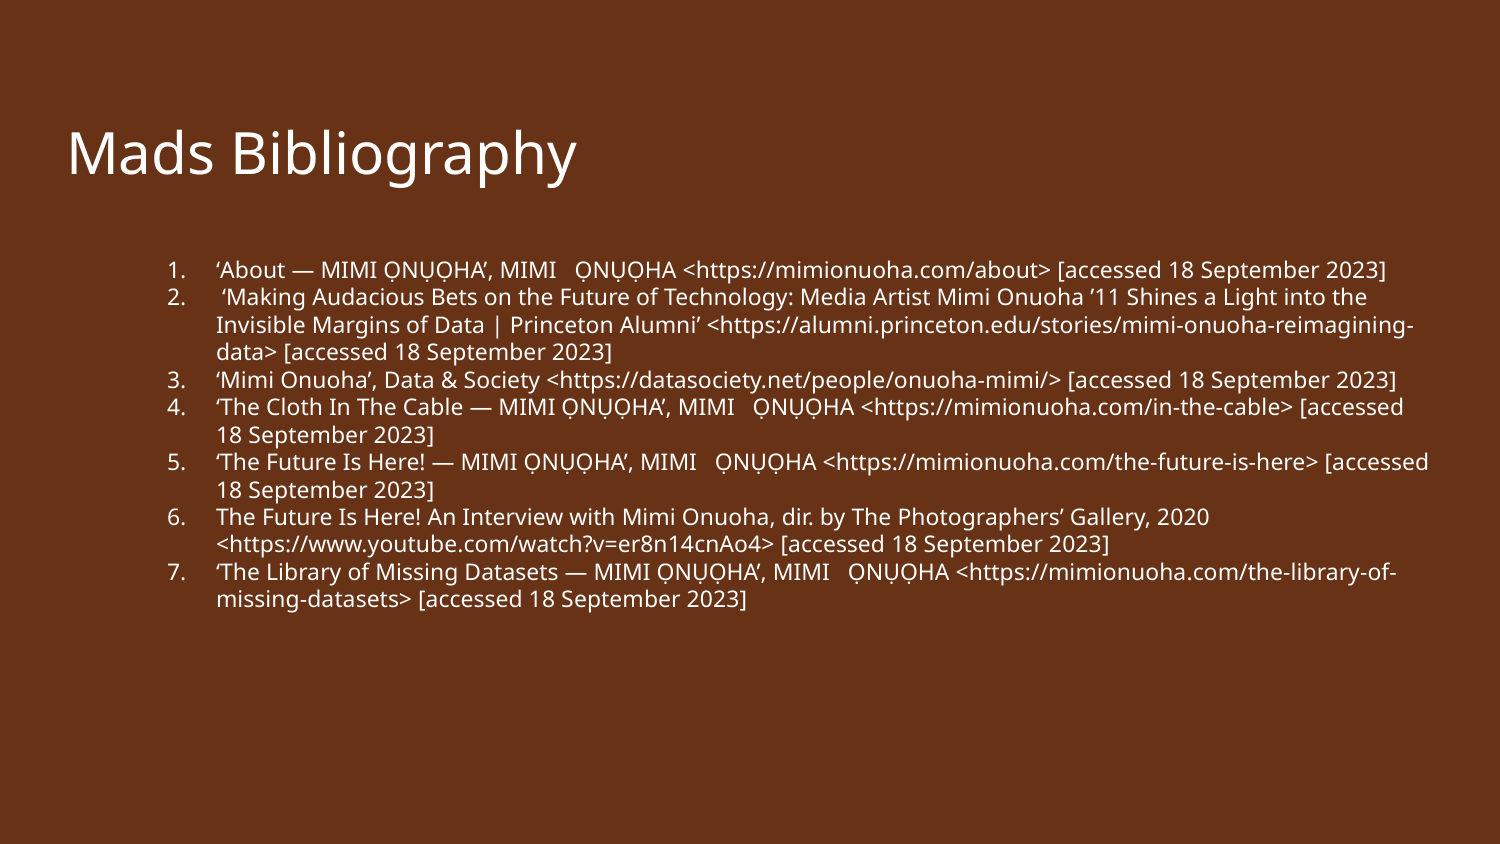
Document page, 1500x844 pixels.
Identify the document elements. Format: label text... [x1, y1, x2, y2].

list ‘About — MIMI ỌNỤỌHA’, MIMI ỌNỤỌHA <https://mimionuoha.com/about> [accessed 18 September 2023] ‘Making Audacious Bets on the Future of Technology: Media Artist Mimi Onuoha ’11 Shines a Light into the Invisible Margins of Data | Princeton Alumni’ <https://alumni.princeton.edu/stories/mimi-onuoha-reimagining-data> [accessed 18 September 2023] ‘Mimi Onuoha’, Data & Society <https://datasociety.net/people/onuoha-mimi/> [accessed 18 September 2023] ‘The Cloth In The Cable — MIMI ỌNỤỌHA’, MIMI ỌNỤỌHA <https://mimionuoha.com/in-the-cable> [accessed 18 September 2023] ‘The Future Is Here! — MIMI ỌNỤỌHA’, MIMI ỌNỤỌHA <https://mimionuoha.com/the-future-is-here> [accessed 18 September 2023] The Future Is Here! An Interview with Mimi Onuoha, dir. by The Photographers’ Gallery, 2020 <https://www.youtube.com/watch?v=er8n14cnAo4> [accessed 18 September 2023] ‘The Library of Missing Datasets — MIMI ỌNỤỌHA’, MIMI ỌNỤỌHA <https://mimionuoha.com/the-library-of-missing-datasets> [accessed 18 September 2023] [51, 240, 1449, 801]
title Mads Bibliography [51, 72, 1449, 167]
